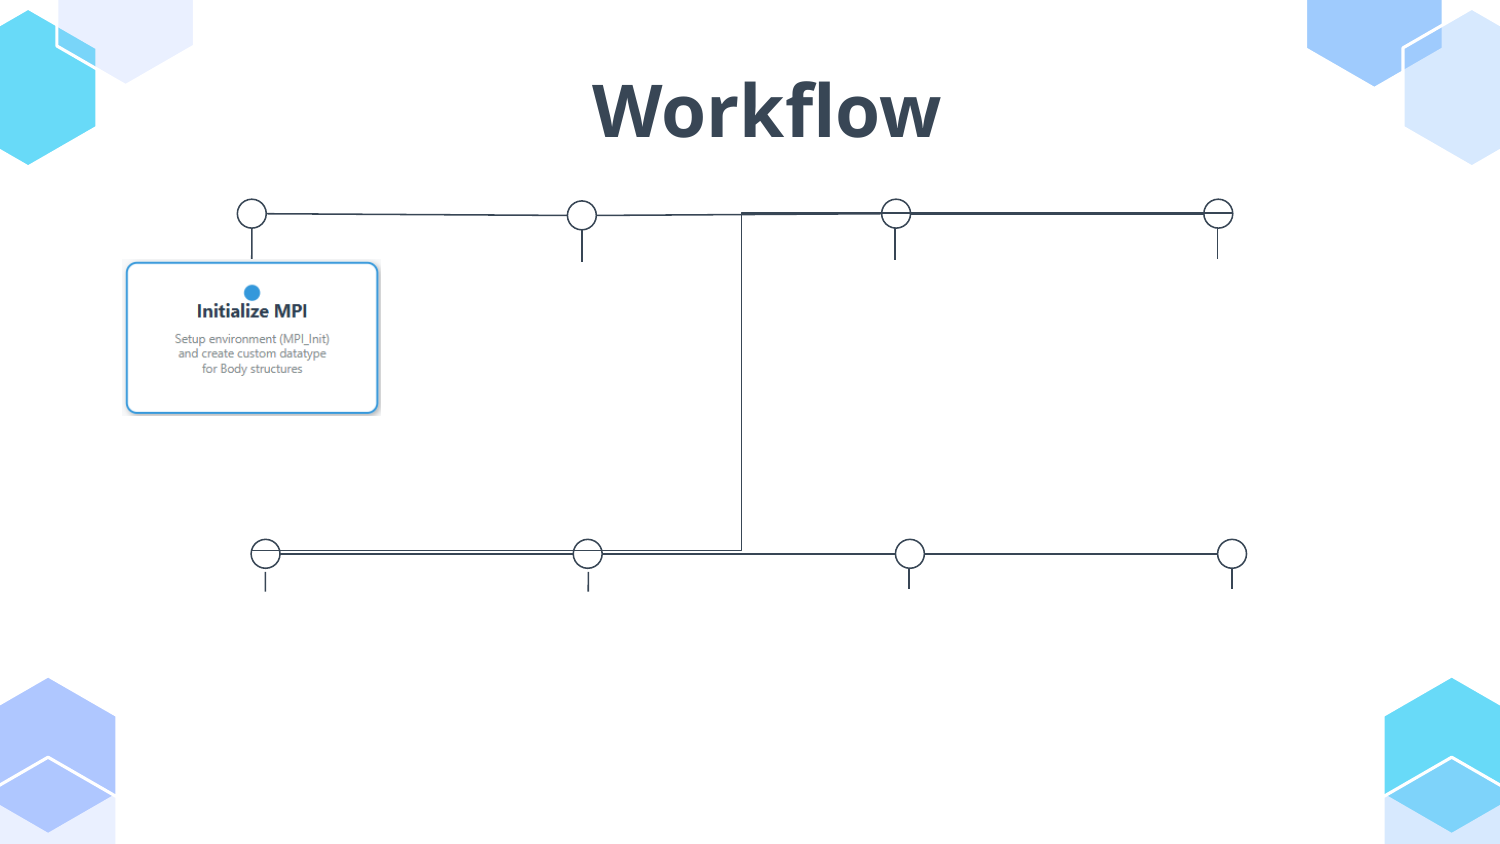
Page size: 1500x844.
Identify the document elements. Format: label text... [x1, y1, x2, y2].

text_box [575, 560, 601, 569]
title Workflow [135, 49, 1399, 144]
text_box [237, 199, 266, 227]
picture [122, 259, 381, 417]
text_box [252, 560, 279, 569]
text_box [897, 560, 923, 569]
text_box [882, 199, 911, 211]
text_box [1219, 540, 1247, 569]
text_box [568, 200, 596, 211]
text_box [1204, 199, 1233, 212]
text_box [250, 212, 1233, 551]
